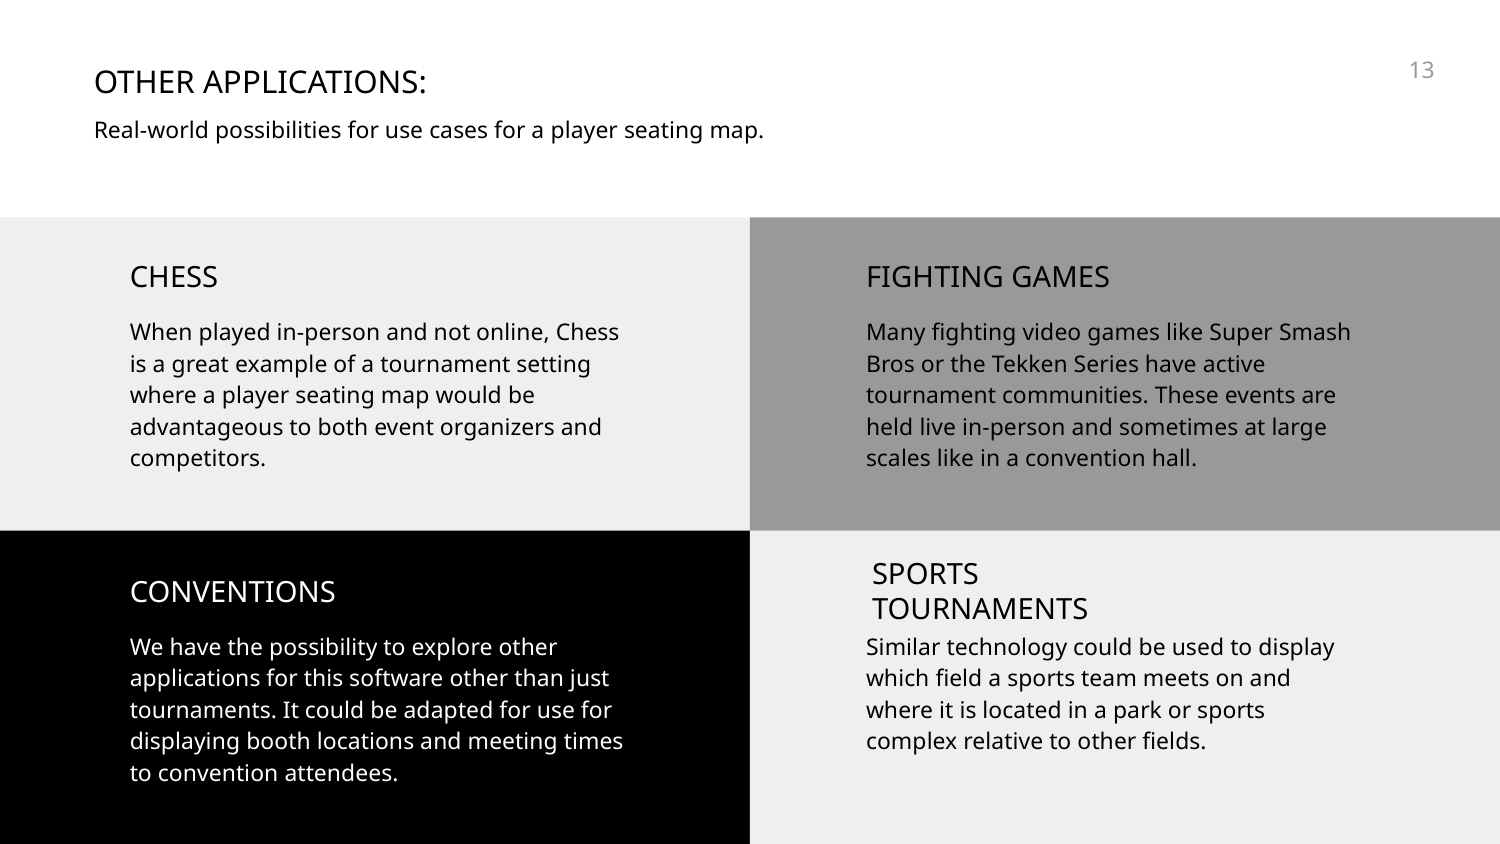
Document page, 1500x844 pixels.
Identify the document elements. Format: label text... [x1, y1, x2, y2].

text_box SPORTS TOURNAMENTS [872, 555, 1178, 612]
slide_number ‹#› [1392, 41, 1450, 71]
text_box Similar technology could be used to display which field a sports team meets on and where it is located in a park or sports complex relative to other fields. [865, 628, 1387, 788]
text_box CONVENTIONS [129, 573, 435, 631]
text_box FIGHTING GAMES [865, 258, 1172, 316]
list Real-world possibilities for use cases for a player seating map. [78, 100, 880, 199]
text_box CHESS [129, 258, 435, 300]
text_box We have the possibility to explore other applications for this software other than just tournaments. It could be adapted for use for displaying booth locations and meeting times to convention attendees. [129, 628, 667, 788]
text_box When played in-person and not online, Chess is a great example of a tournament setting where a player seating map would be advantageous to both event organizers and competitors. [129, 313, 667, 457]
subtitle OTHER APPLICATIONS: [78, 47, 669, 100]
text_box Many fighting video games like Super Smash Bros or the Tekken Series have active tournament communities. These events are held live in-person and sometimes at large scales like in a convention hall. [866, 313, 1398, 494]
